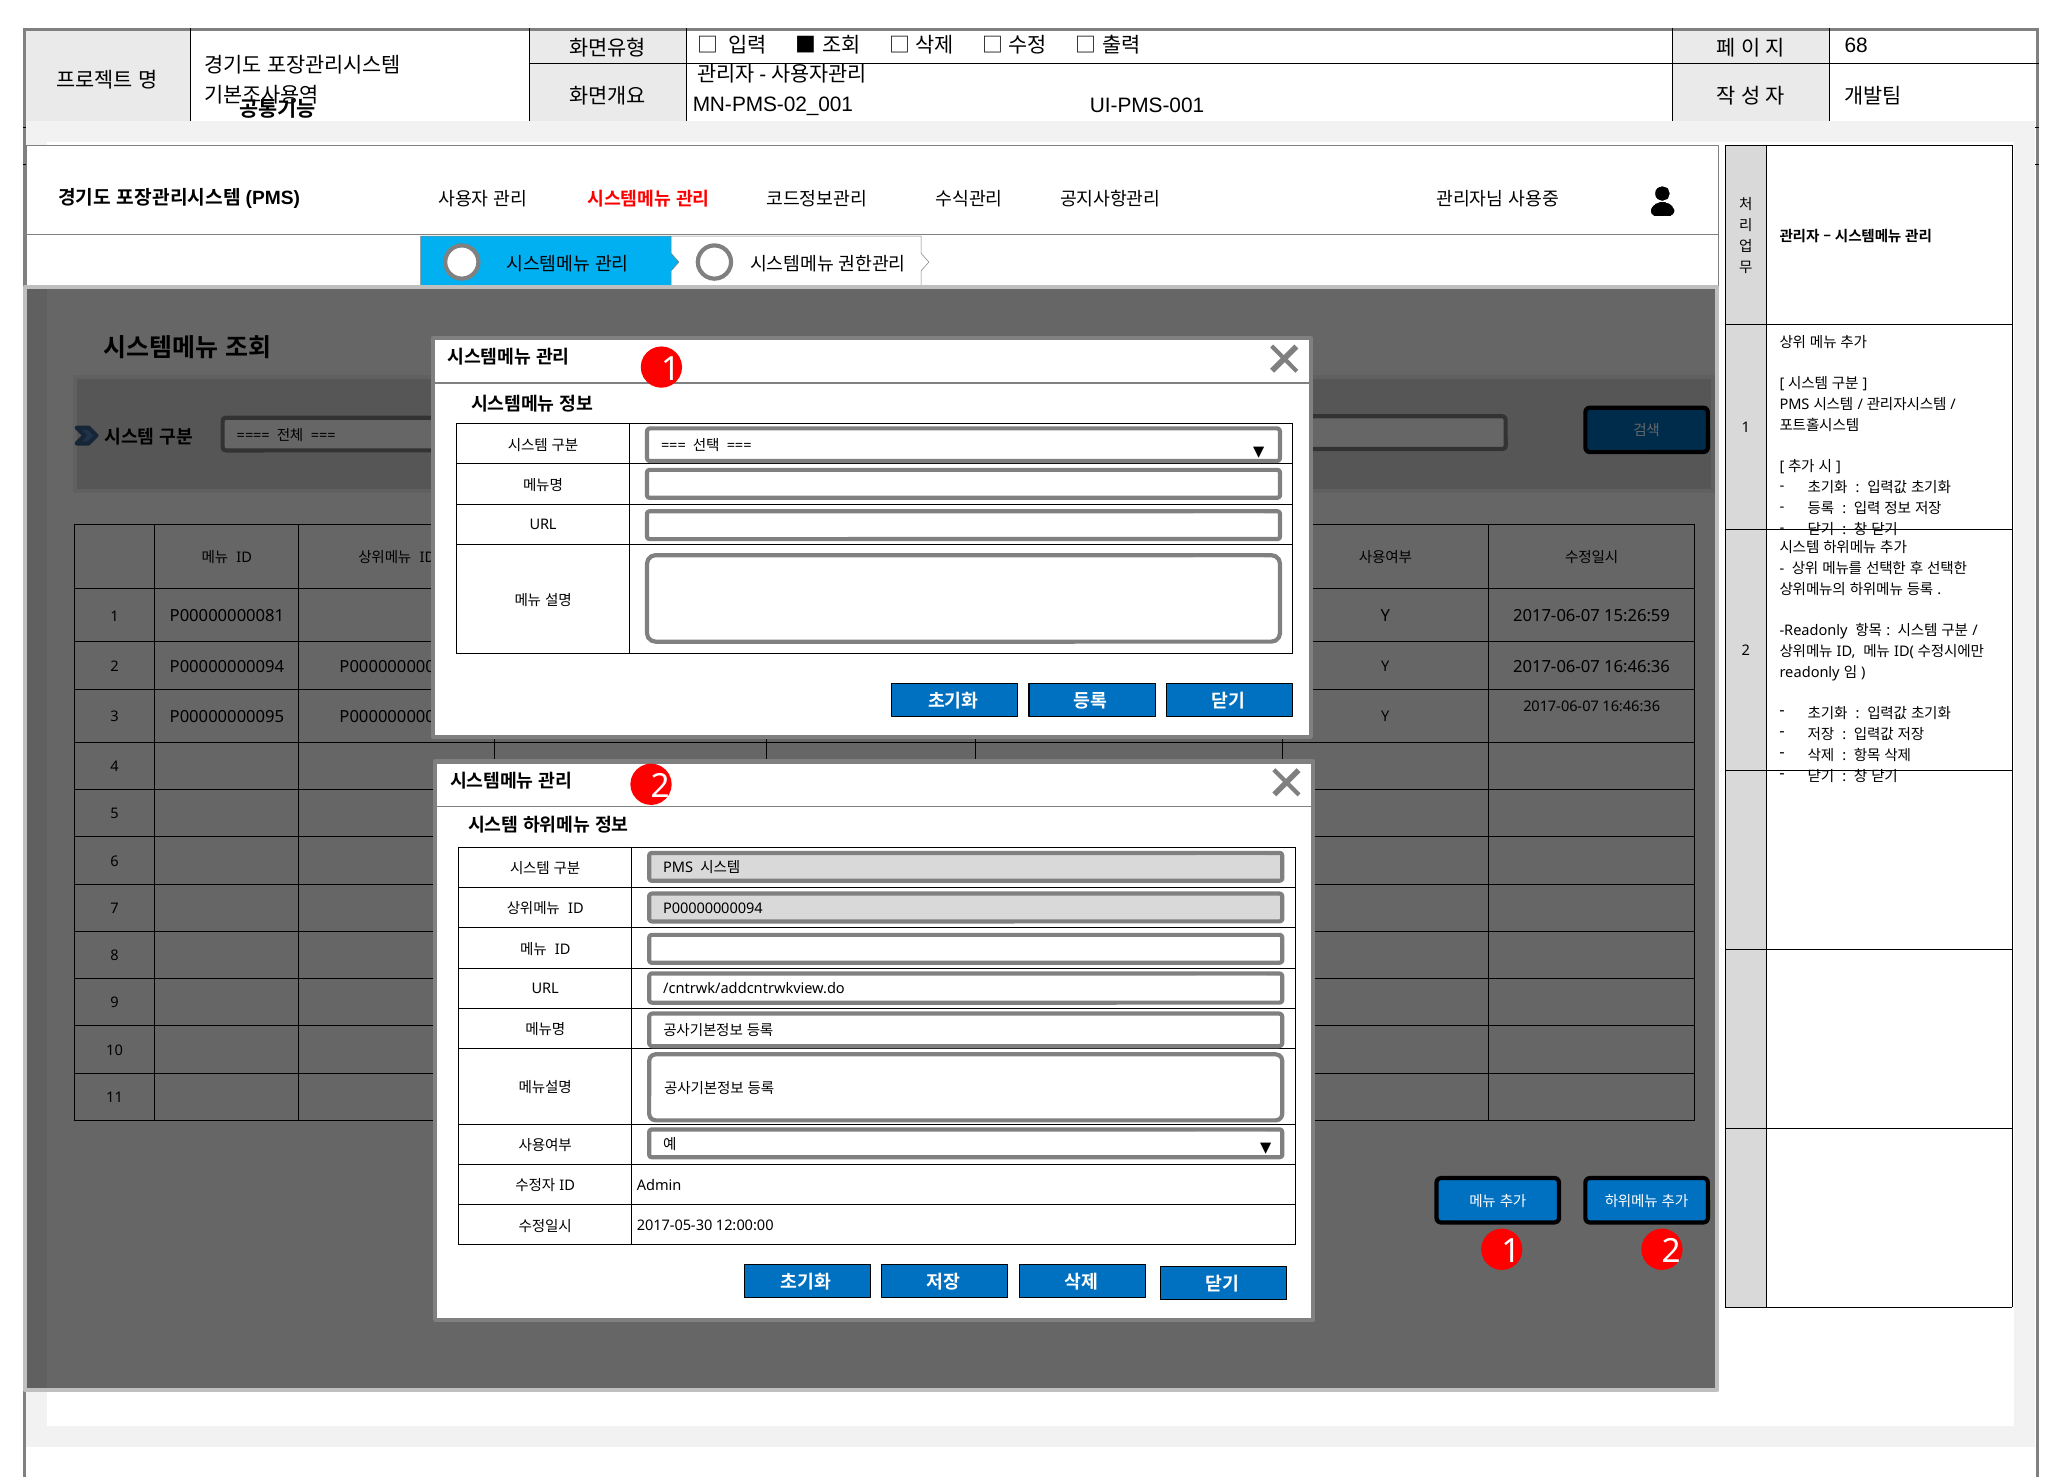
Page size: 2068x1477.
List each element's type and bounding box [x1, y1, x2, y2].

text_box [23, 143, 1720, 1392]
table_cell [1767, 771, 2012, 949]
table_cell [1726, 530, 1766, 770]
table_cell [1726, 771, 1766, 949]
table_cell [1767, 950, 2012, 1128]
table_cell [1726, 950, 1766, 1128]
table_cell [1726, 325, 1766, 529]
table_cell [1767, 530, 2012, 770]
text_box [24, 29, 1674, 129]
table_cell [1767, 325, 2012, 529]
table_cell [1726, 1129, 1766, 1307]
table_cell [1767, 1129, 2012, 1307]
table_header [1767, 146, 2012, 324]
picture [1639, 179, 1685, 225]
table_header [1726, 146, 1766, 324]
